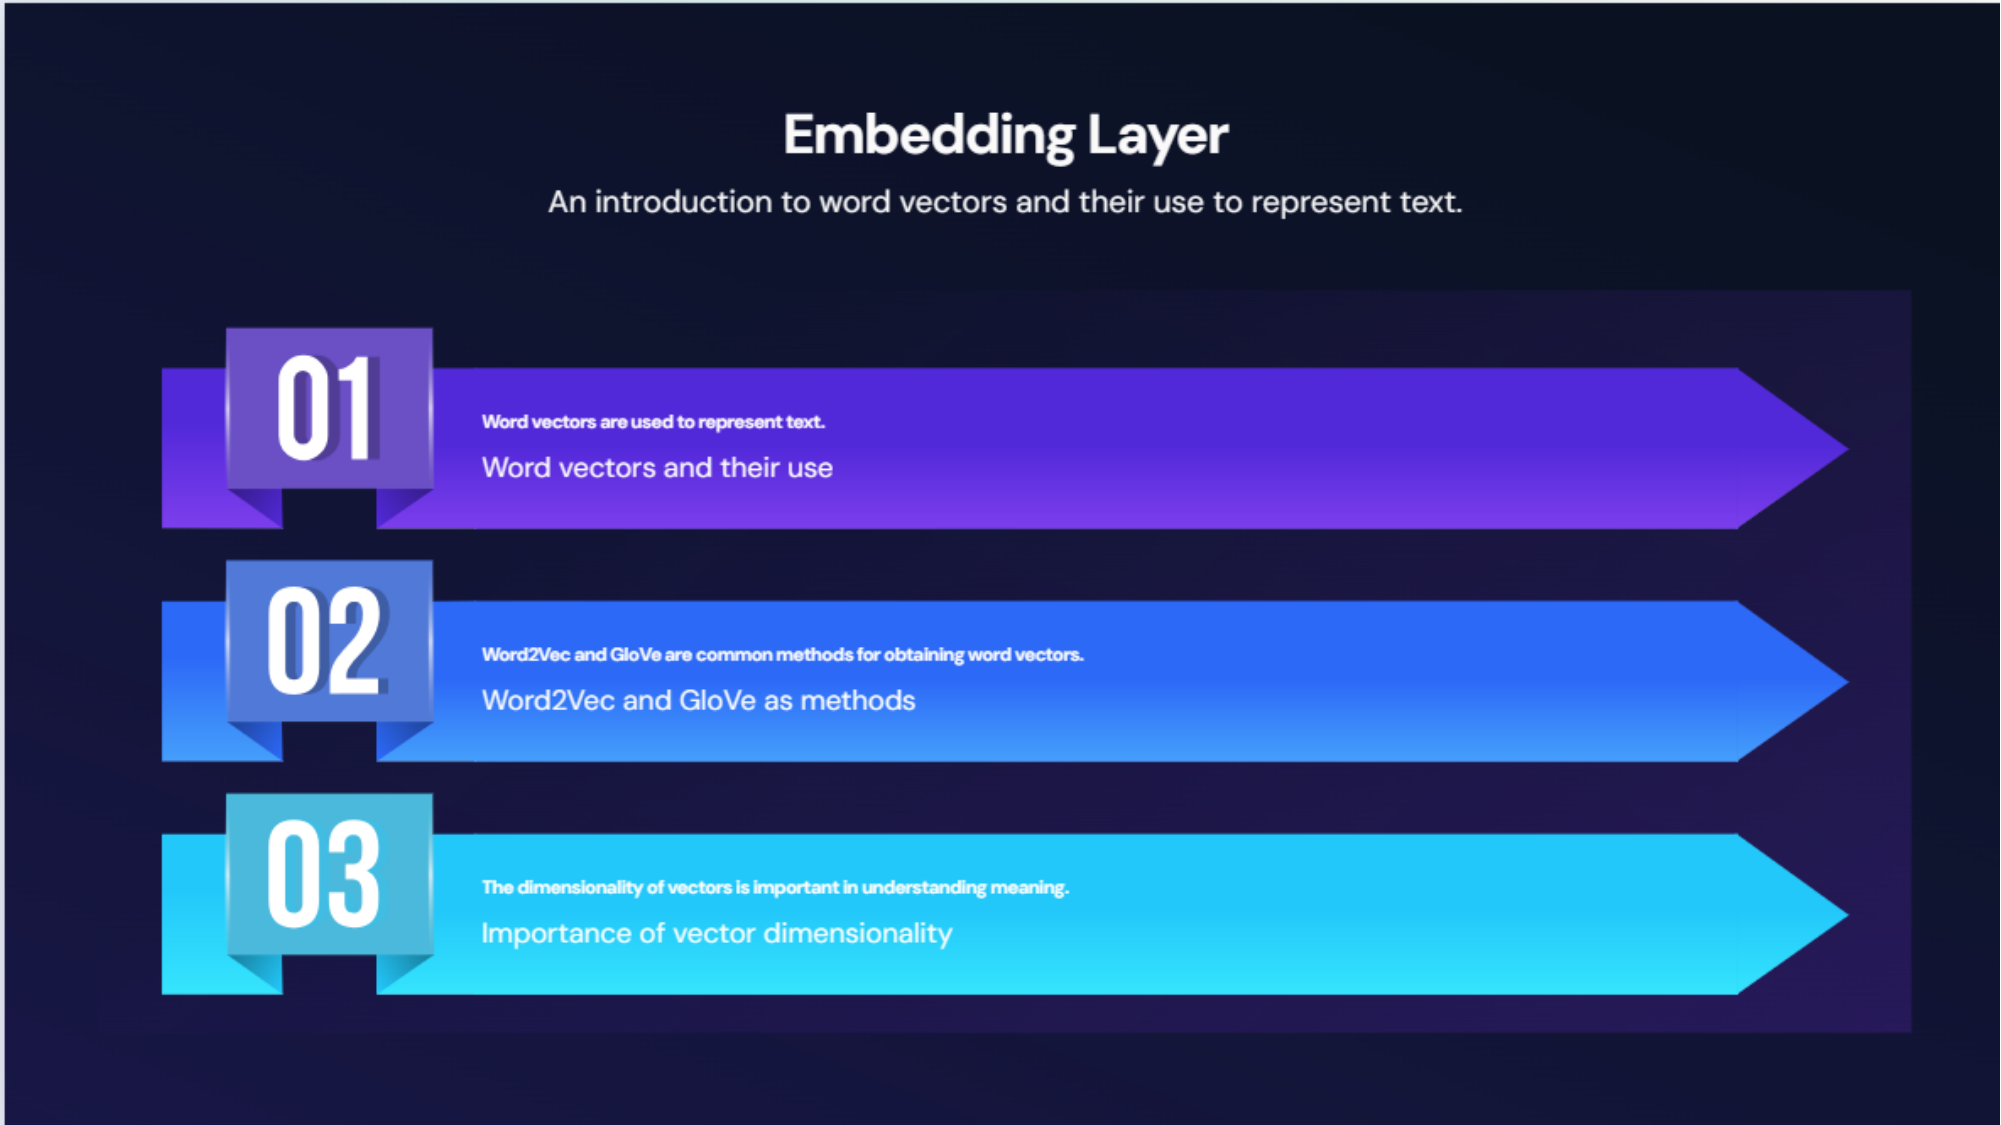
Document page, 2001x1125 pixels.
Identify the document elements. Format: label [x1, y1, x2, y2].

list [0, 0, 2000, 1125]
